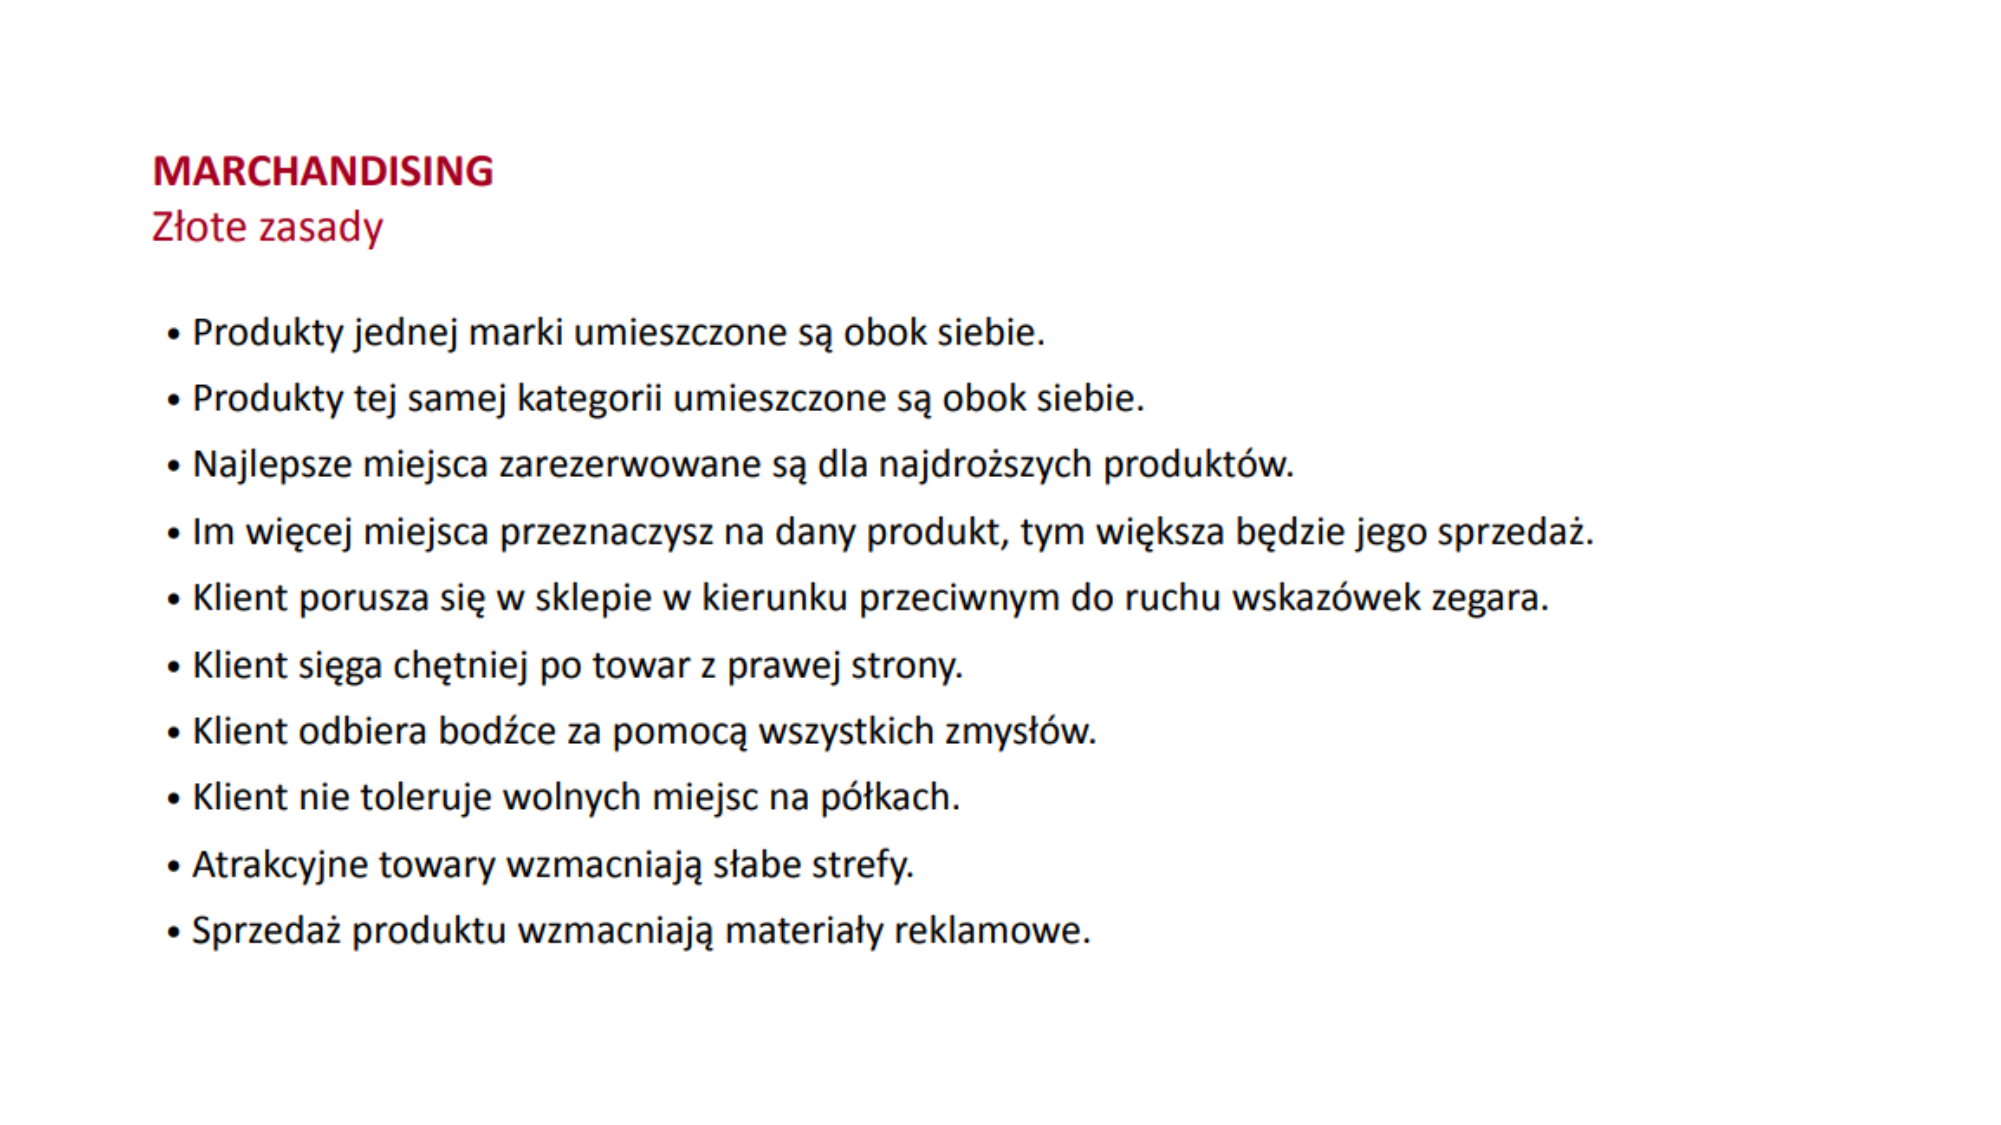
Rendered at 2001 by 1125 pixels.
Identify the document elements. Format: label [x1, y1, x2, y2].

picture [127, 118, 1671, 972]
